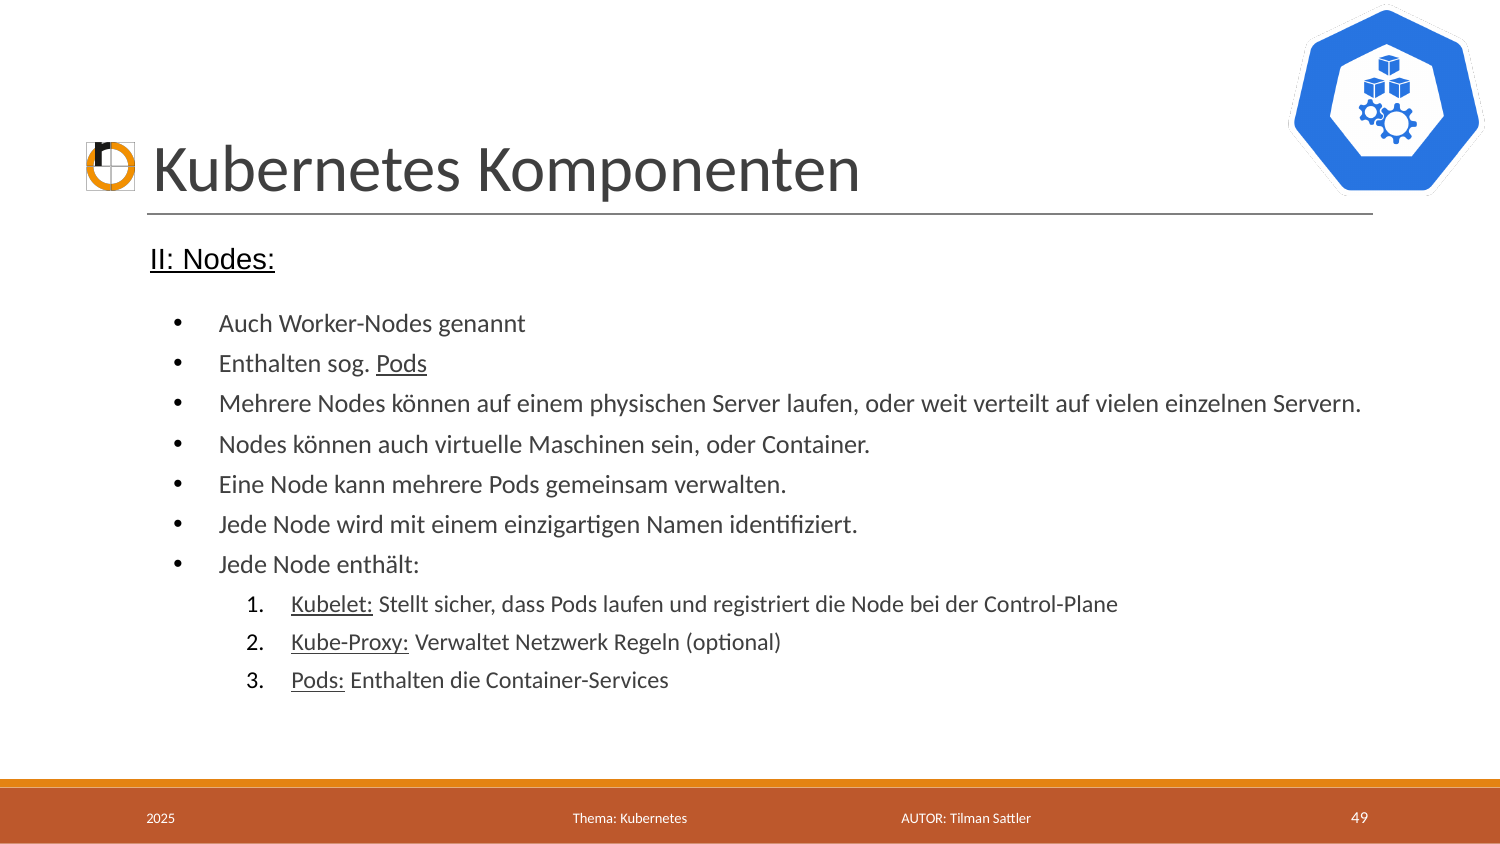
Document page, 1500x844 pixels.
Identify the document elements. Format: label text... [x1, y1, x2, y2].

title Kubernetes Komponenten [141, 32, 1380, 211]
picture [1286, 4, 1486, 196]
list Auch Worker-Nodes genannt Enthalten sog. Pods Mehrere Nodes können auf einem physischen Server laufen, oder weit verteilt auf vielen einzelnen Servern. Nodes können auch virtuelle Maschinen sein, oder Container. Eine Node kann mehrere Pods gemeinsam verwalten. Jede Node wird mit einem einzigartigen Namen identifiziert. Jede Node enthält: Kubelet: Stellt sicher, dass Pods laufen und registriert die Node bei der Control-Plane Kube-Proxy: Verwaltet Netzwerk Regeln (optional) Pods: Enthalten die Container-Services [135, 304, 1373, 723]
slide_number 49 [1218, 794, 1380, 840]
slide_number 2025 [135, 794, 440, 840]
text_box II: Nodes: [135, 233, 633, 283]
picture [83, 141, 136, 191]
footer Thema: Kubernetes AUTOR: Tilman Sattler [453, 794, 1152, 840]
